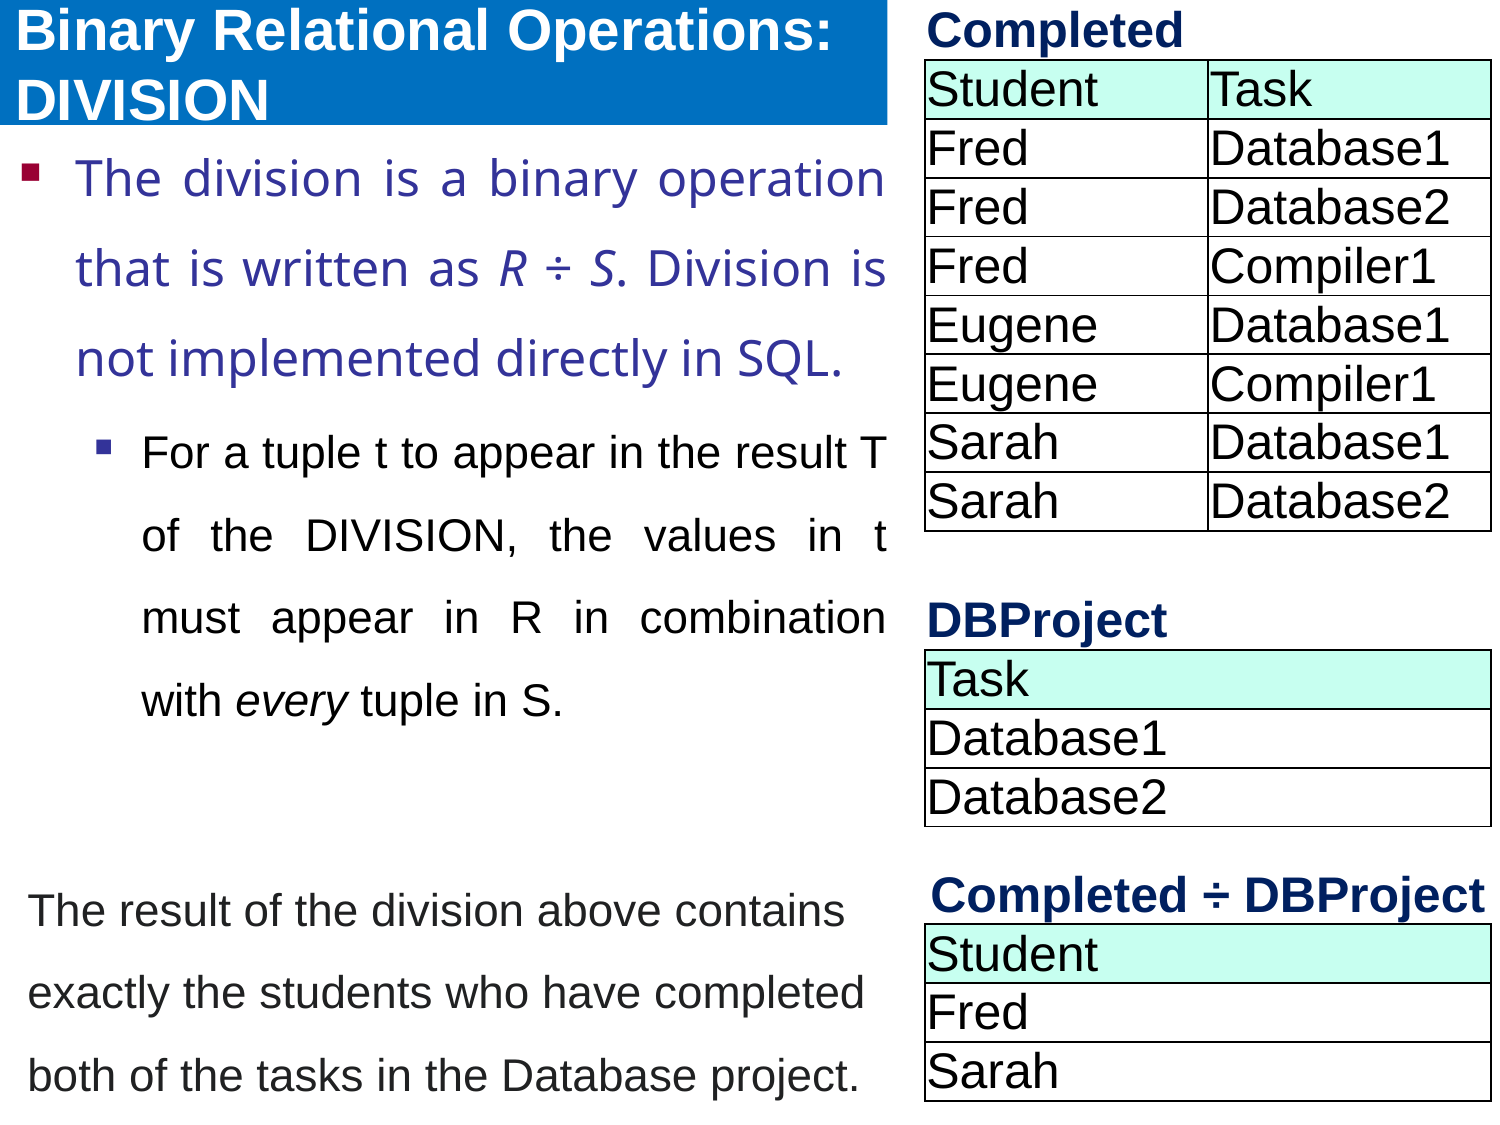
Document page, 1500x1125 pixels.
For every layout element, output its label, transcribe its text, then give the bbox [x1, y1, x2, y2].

table_cell Sarah [926, 1043, 1490, 1100]
table_cell Compiler1 [1209, 355, 1490, 412]
table_cell Database2 [1209, 179, 1490, 236]
table_cell Task [926, 651, 1490, 708]
list The division is a binary operation that is written as R ÷ S. Division is not implemented directly in SQL. For a tuple t to appear in the result T of the DIVISION, the values in t must appear in R in combination with every tuple in S. [4, 108, 888, 1118]
table_cell Fred [926, 237, 1207, 295]
table_header DBProject [926, 592, 1490, 649]
table_cell Sarah [926, 473, 1207, 530]
table_cell Database1 [1209, 120, 1490, 177]
table_cell Database1 [926, 710, 1490, 767]
table_cell Database2 [1209, 473, 1490, 530]
table_cell Eugene [926, 296, 1207, 353]
table_cell Fred [926, 984, 1490, 1041]
table_header Completed ÷ DBProject [926, 866, 1490, 923]
table_cell Student [926, 925, 1490, 982]
table_cell Database1 [1209, 414, 1490, 471]
title Binary Relational Operations: DIVISION [0, 0, 888, 125]
table_cell Compiler1 [1209, 237, 1490, 295]
table_cell Fred [926, 120, 1207, 177]
table_cell Fred [926, 179, 1207, 236]
table_header Completed [926, 2, 1490, 59]
table_cell Task [1209, 61, 1490, 118]
text_box The result of the division above contains exactly the students who have completed both of the tasks in the Database project. [12, 845, 888, 1108]
table_cell Student [926, 61, 1207, 118]
table_cell Sarah [926, 414, 1207, 471]
table_cell Database1 [1209, 296, 1490, 353]
table_cell Eugene [926, 355, 1207, 412]
table_cell Database2 [926, 769, 1490, 826]
